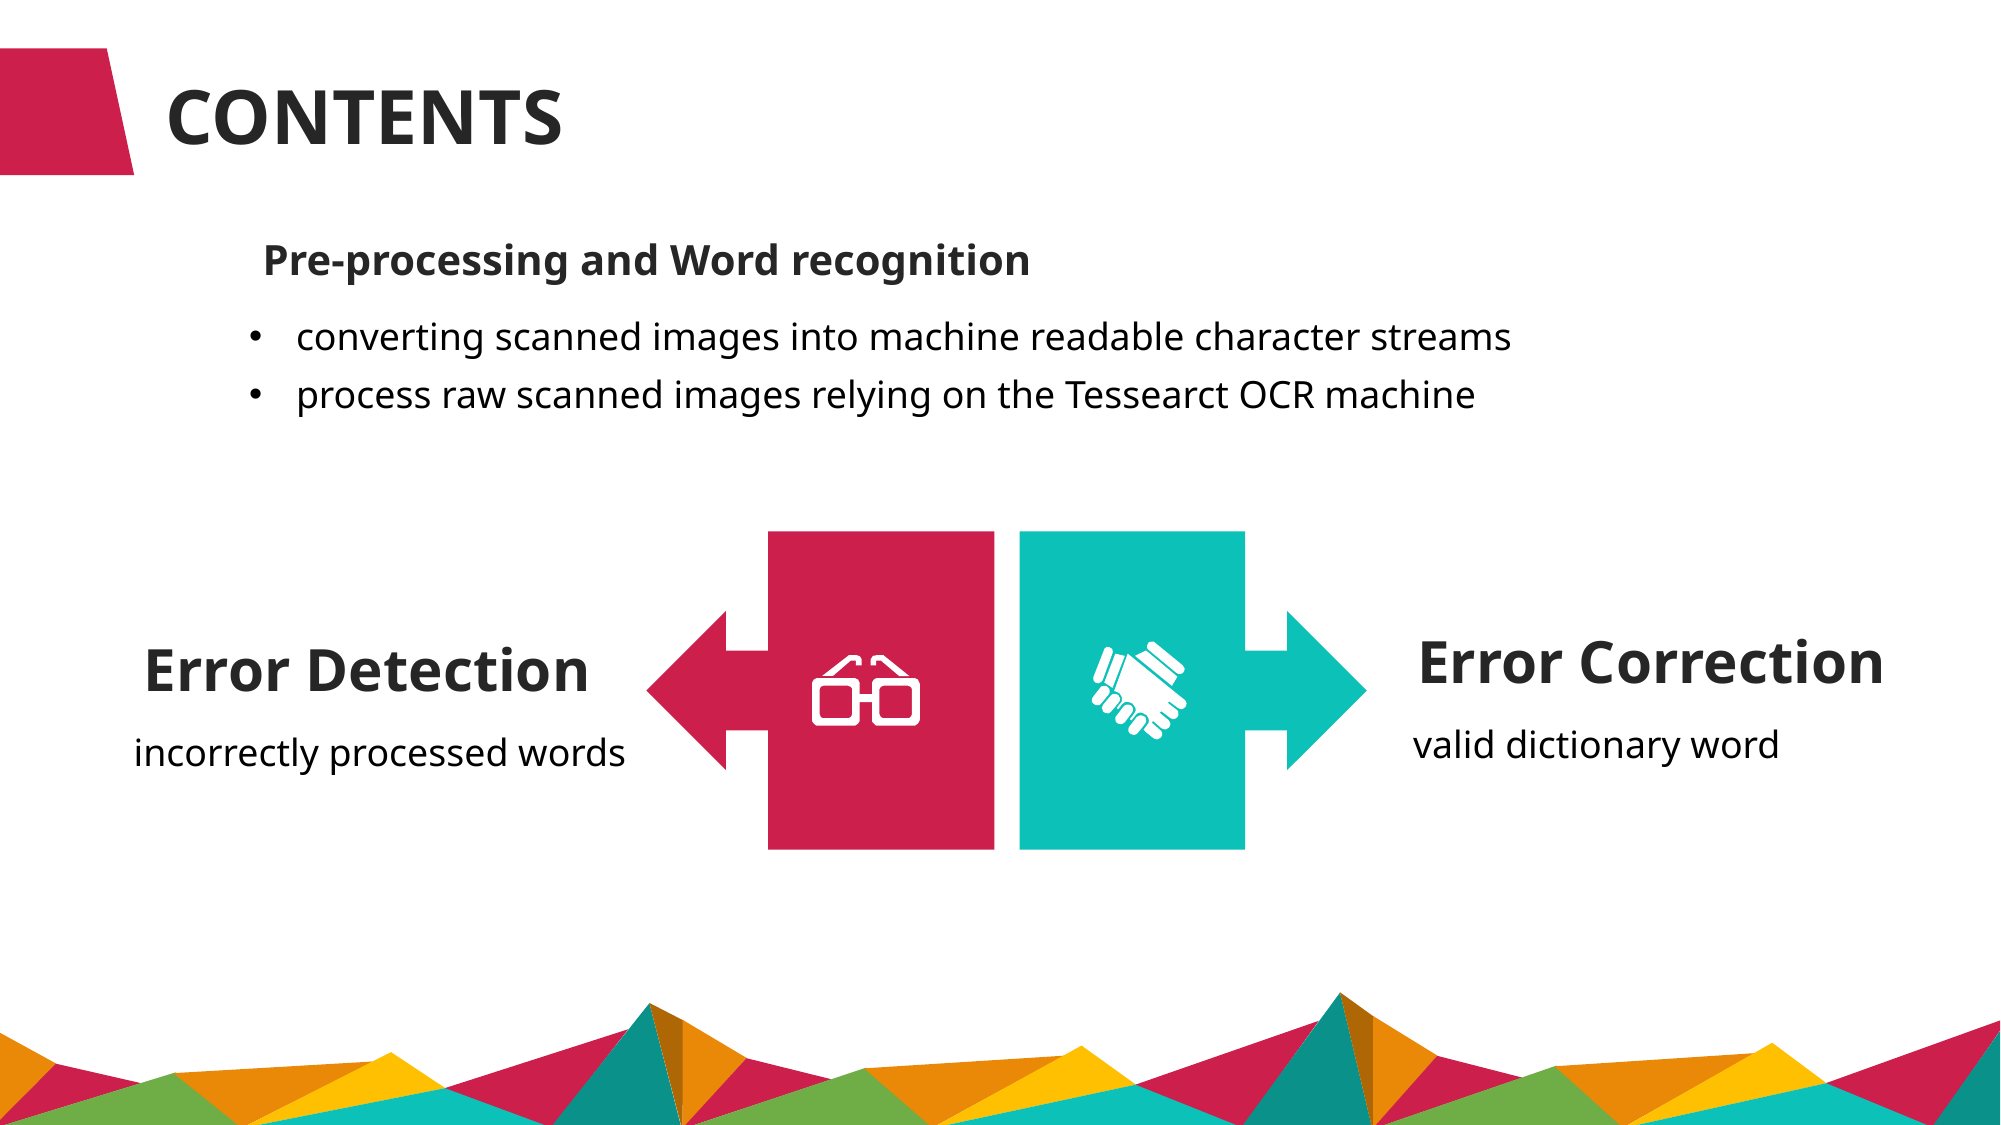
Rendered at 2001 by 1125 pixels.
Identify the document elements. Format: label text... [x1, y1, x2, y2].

text_box Pre-processing and Word recognition [247, 201, 1047, 292]
text_box valid dictionary word [1398, 699, 1892, 774]
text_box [812, 655, 920, 726]
text_box [1018, 530, 1369, 851]
text_box converting scanned images into machine readable character streams process raw scanned images relying on the Tessearct OCR machine [234, 292, 1664, 424]
text_box Error Correction [1402, 617, 1901, 703]
text_box incorrectly processed words [100, 708, 642, 821]
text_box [1091, 641, 1187, 740]
text_box [644, 530, 996, 851]
list CONTENTS [150, 72, 748, 186]
text_box Error Detection [128, 626, 606, 711]
